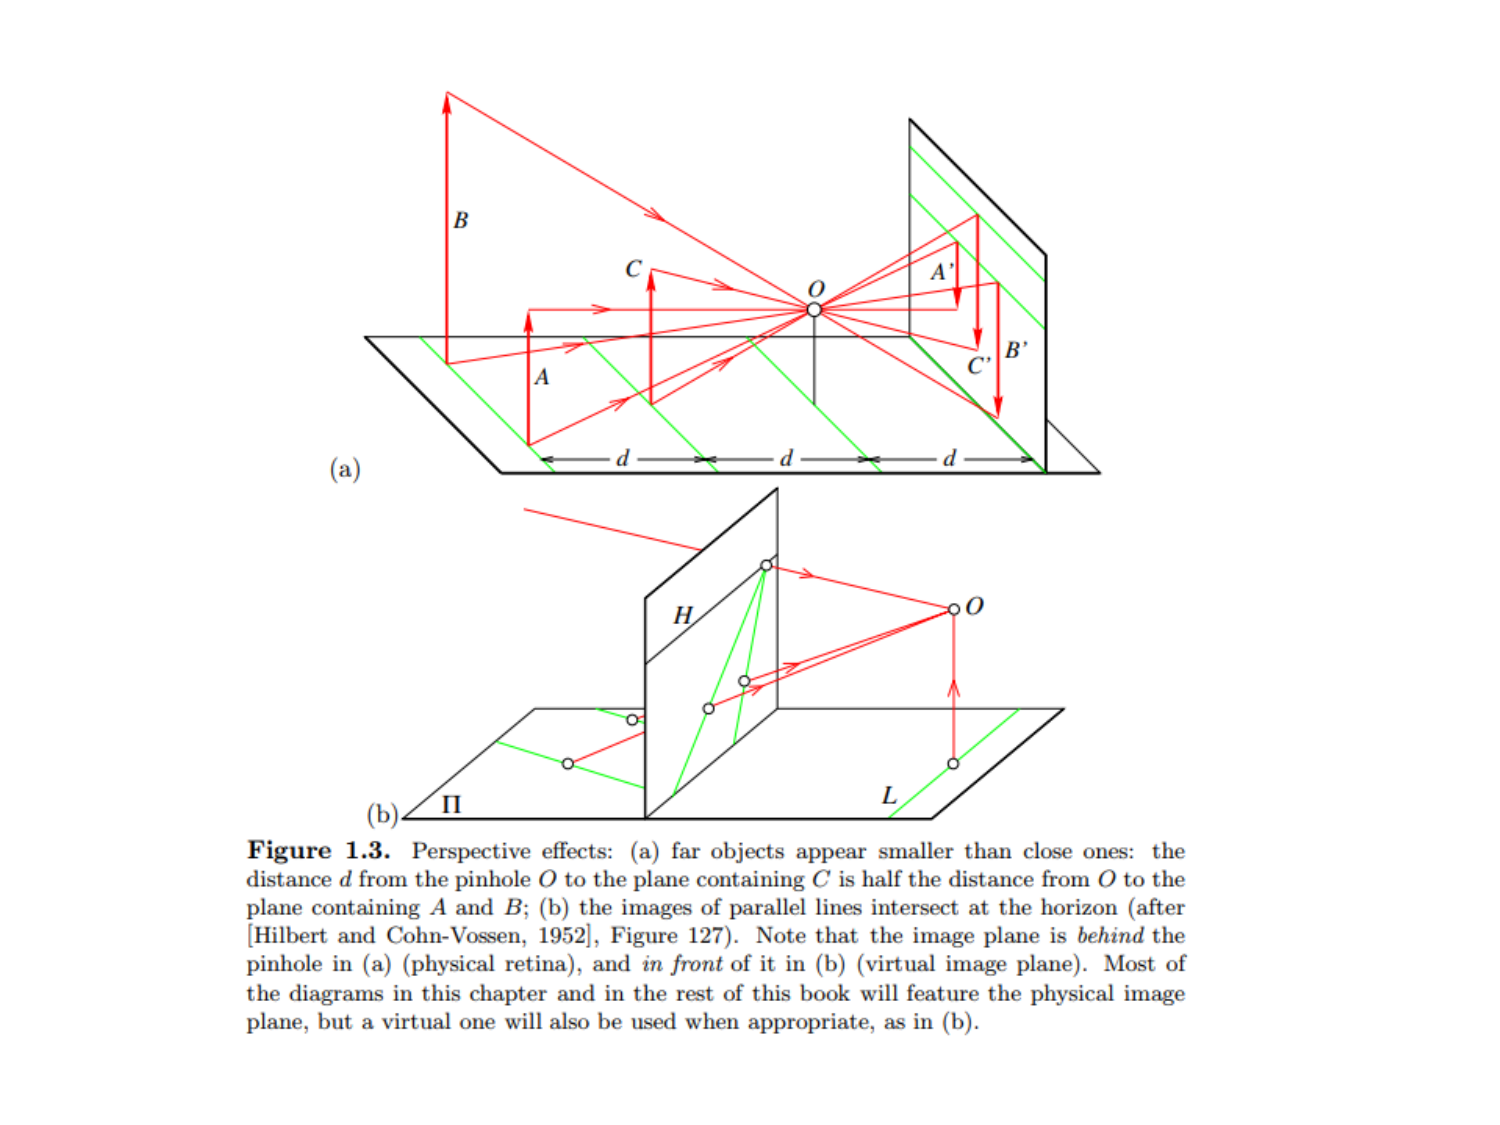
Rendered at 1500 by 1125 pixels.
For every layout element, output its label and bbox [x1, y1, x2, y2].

picture [133, 64, 1367, 1062]
